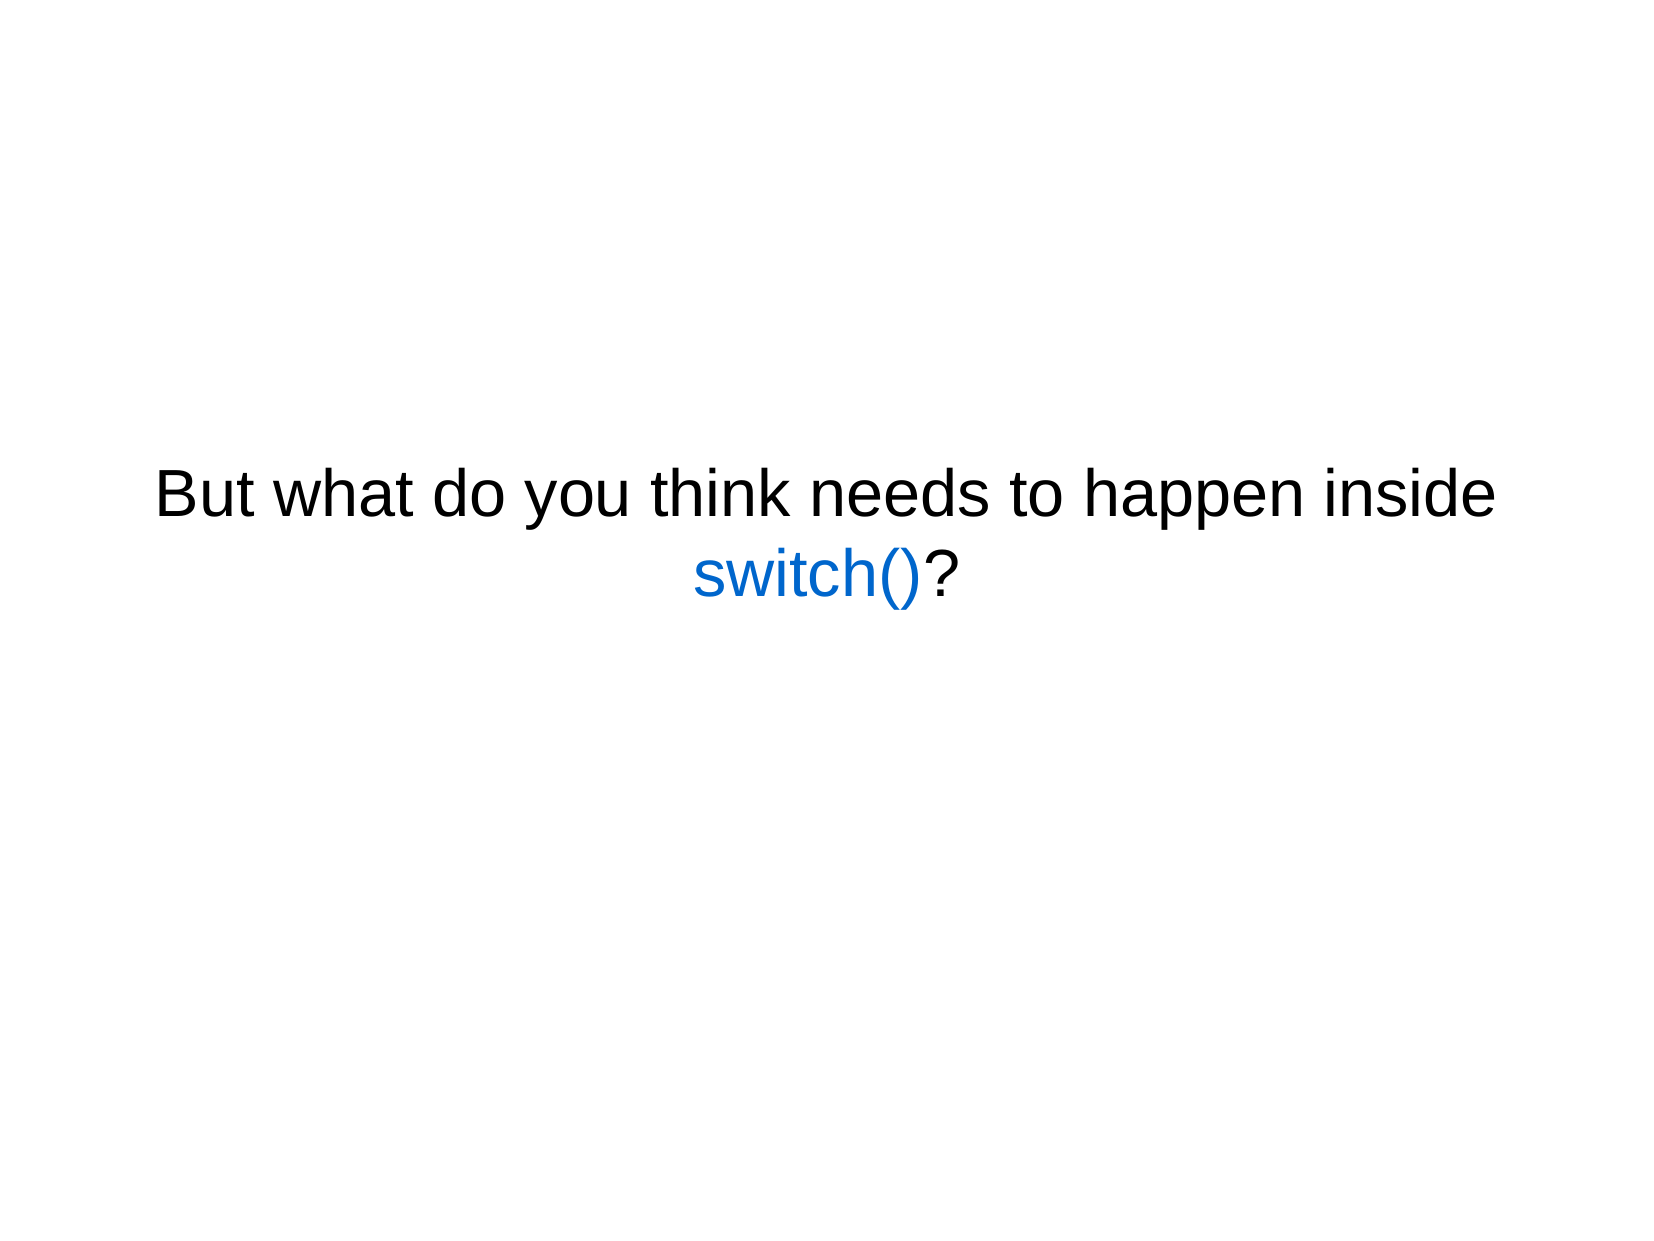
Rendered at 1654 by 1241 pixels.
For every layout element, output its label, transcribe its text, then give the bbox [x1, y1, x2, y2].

subtitle But what do you think needs to happen inside switch()? [82, 49, 1571, 1010]
